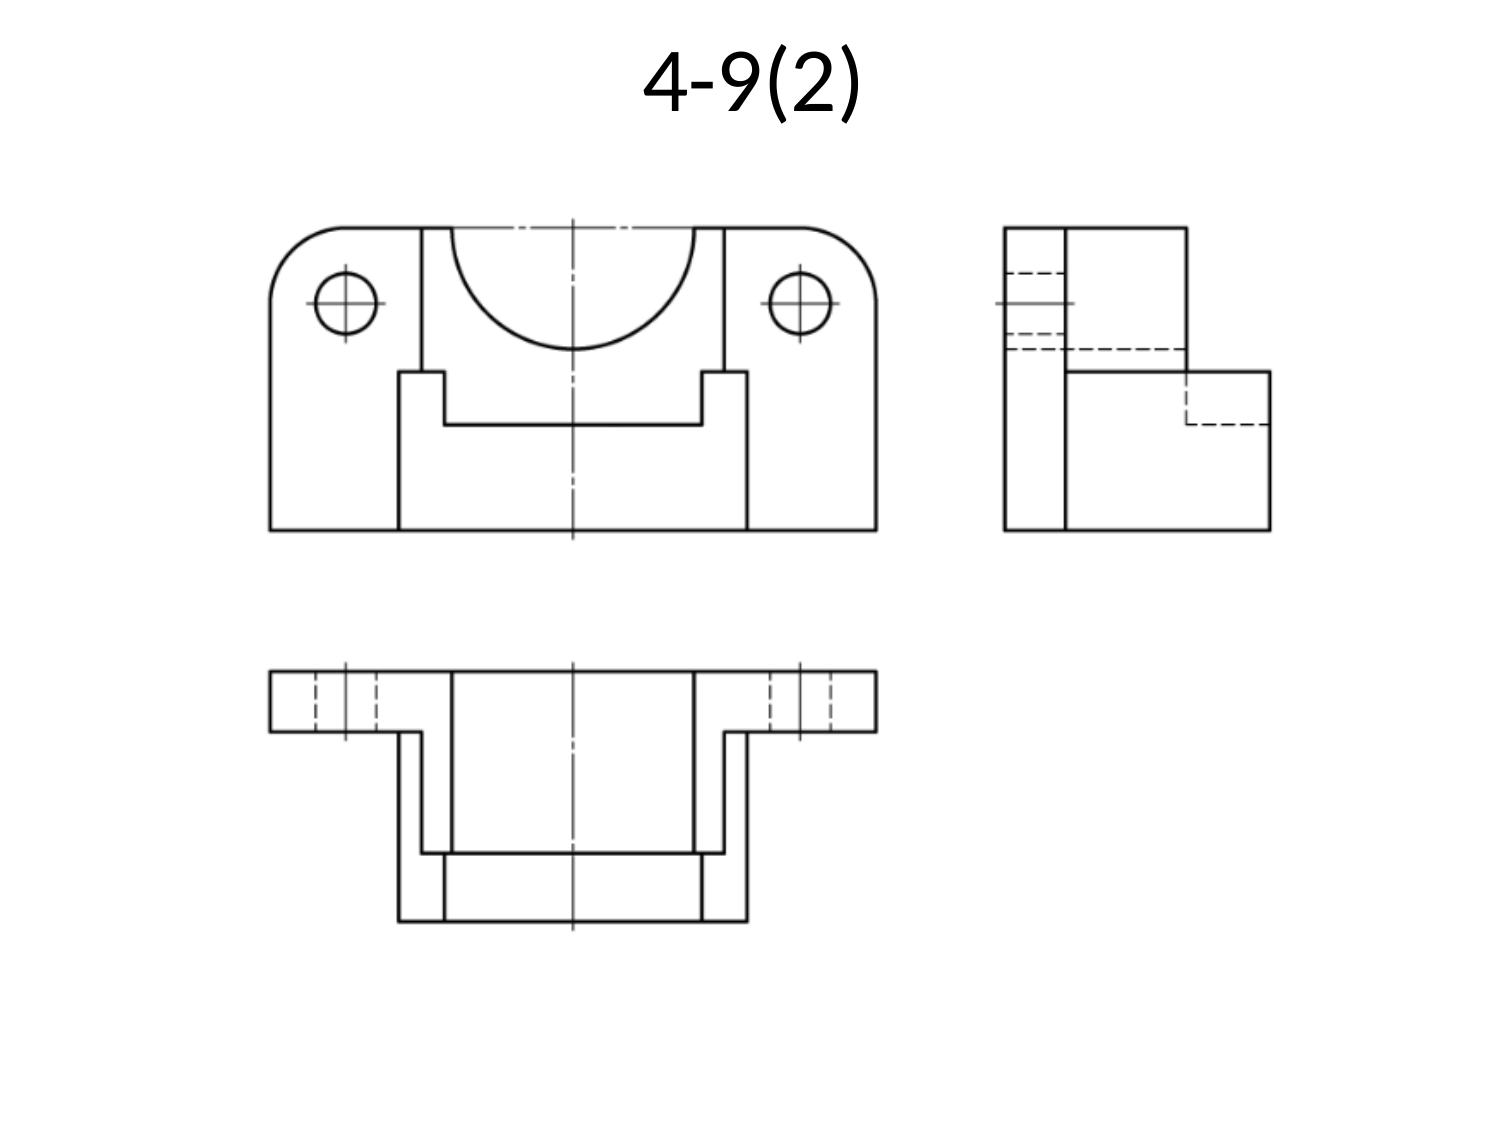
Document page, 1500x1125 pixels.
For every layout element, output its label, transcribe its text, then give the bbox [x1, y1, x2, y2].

title 4-9(2) [79, 0, 1429, 149]
picture [198, 184, 1306, 946]
